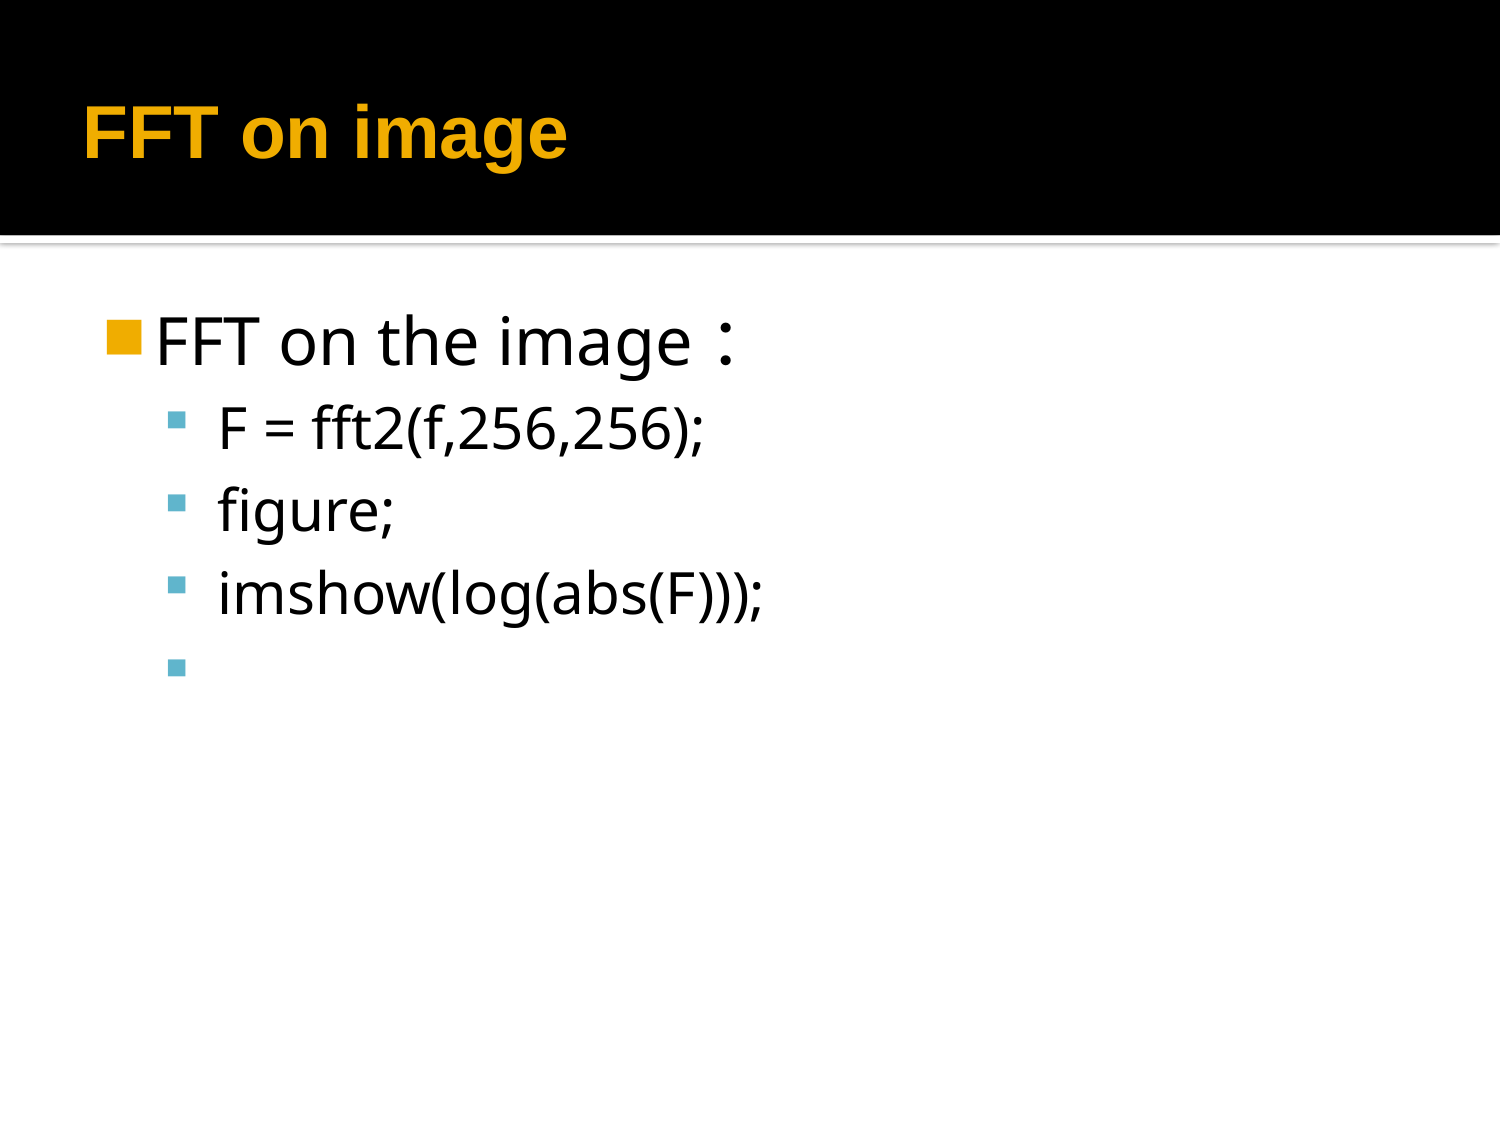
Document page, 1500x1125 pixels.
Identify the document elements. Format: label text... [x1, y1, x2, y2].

list FFT on the image： F = fft2(f,256,256); figure; imshow(log(abs(F))); [74, 290, 1426, 1051]
title FFT on image [74, 24, 1426, 232]
